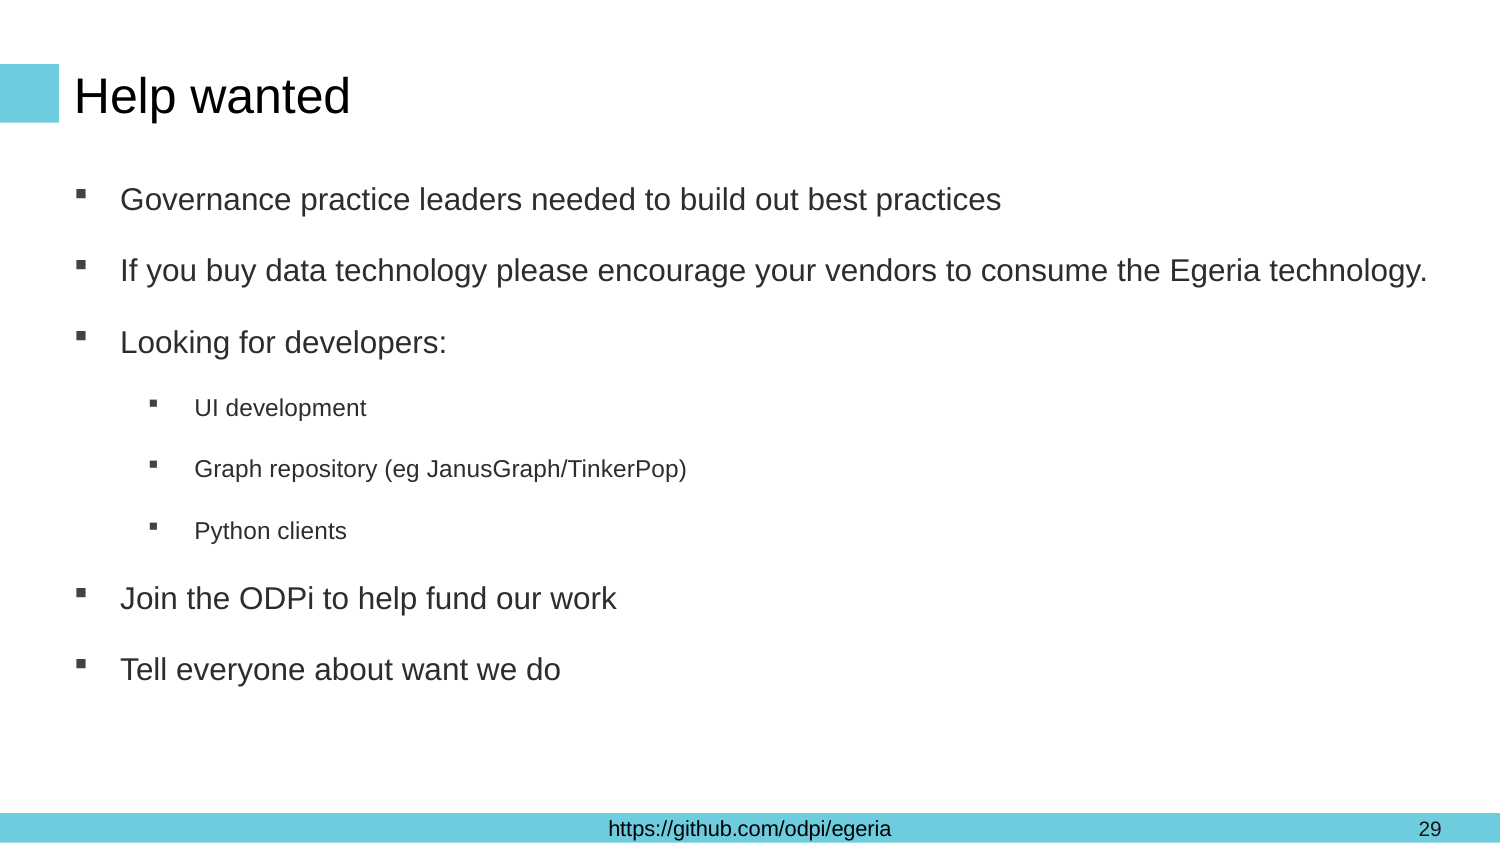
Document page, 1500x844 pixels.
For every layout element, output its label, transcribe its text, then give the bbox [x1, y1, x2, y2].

list Governance practice leaders needed to build out best practices If you buy data technology please encourage your vendors to consume the Egeria technology. Looking for developers: UI development Graph repository (eg JanusGraph/TinkerPop) Python clients Join the ODPi to help fund our work Tell everyone about want we do [58, 158, 1449, 750]
title Help wanted [58, 46, 1449, 140]
slide_number 29 [1403, 813, 1494, 843]
